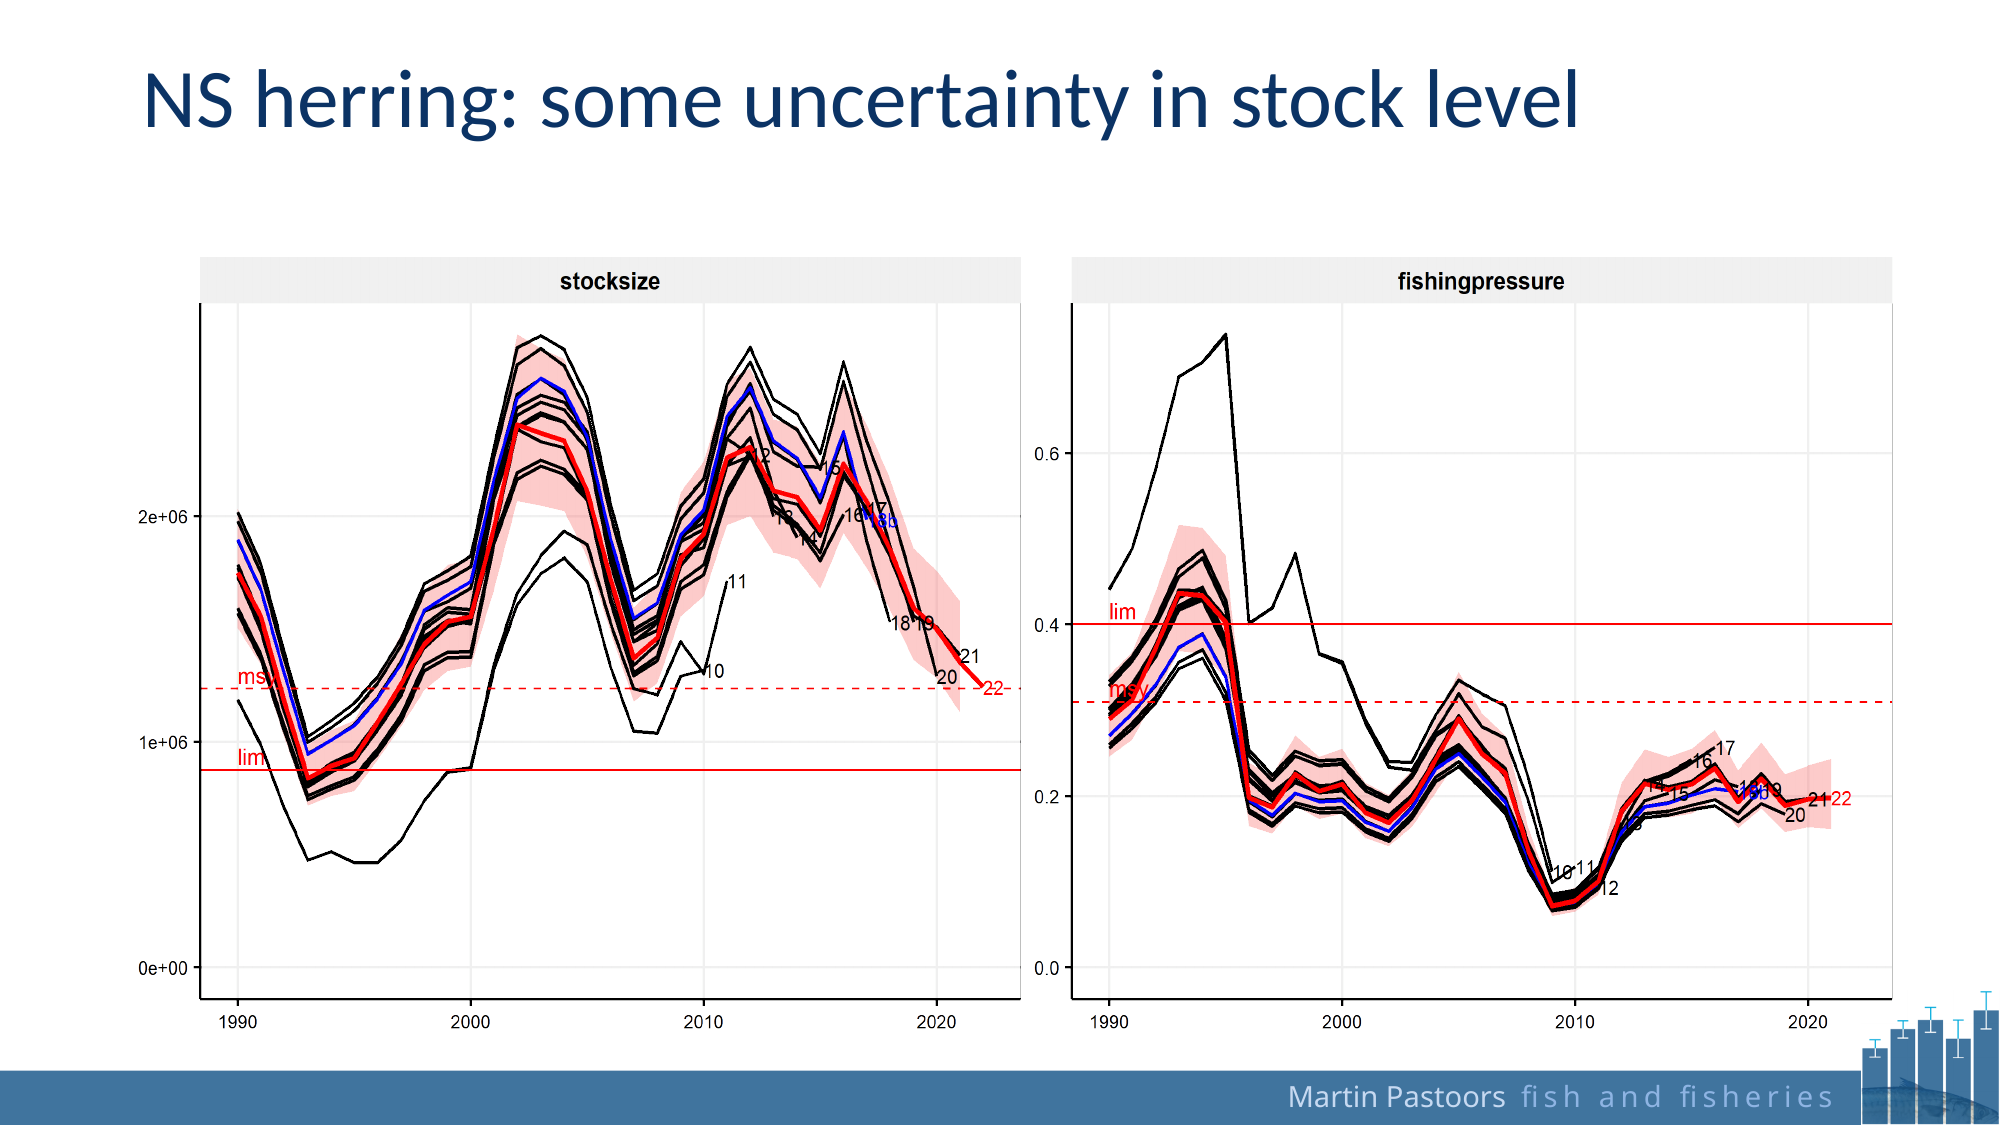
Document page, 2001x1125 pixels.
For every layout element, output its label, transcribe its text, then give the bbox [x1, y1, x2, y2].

picture [1861, 990, 2000, 1125]
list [127, 211, 1904, 1042]
title NS herring: some uncertainty in stock level [127, 0, 1903, 188]
